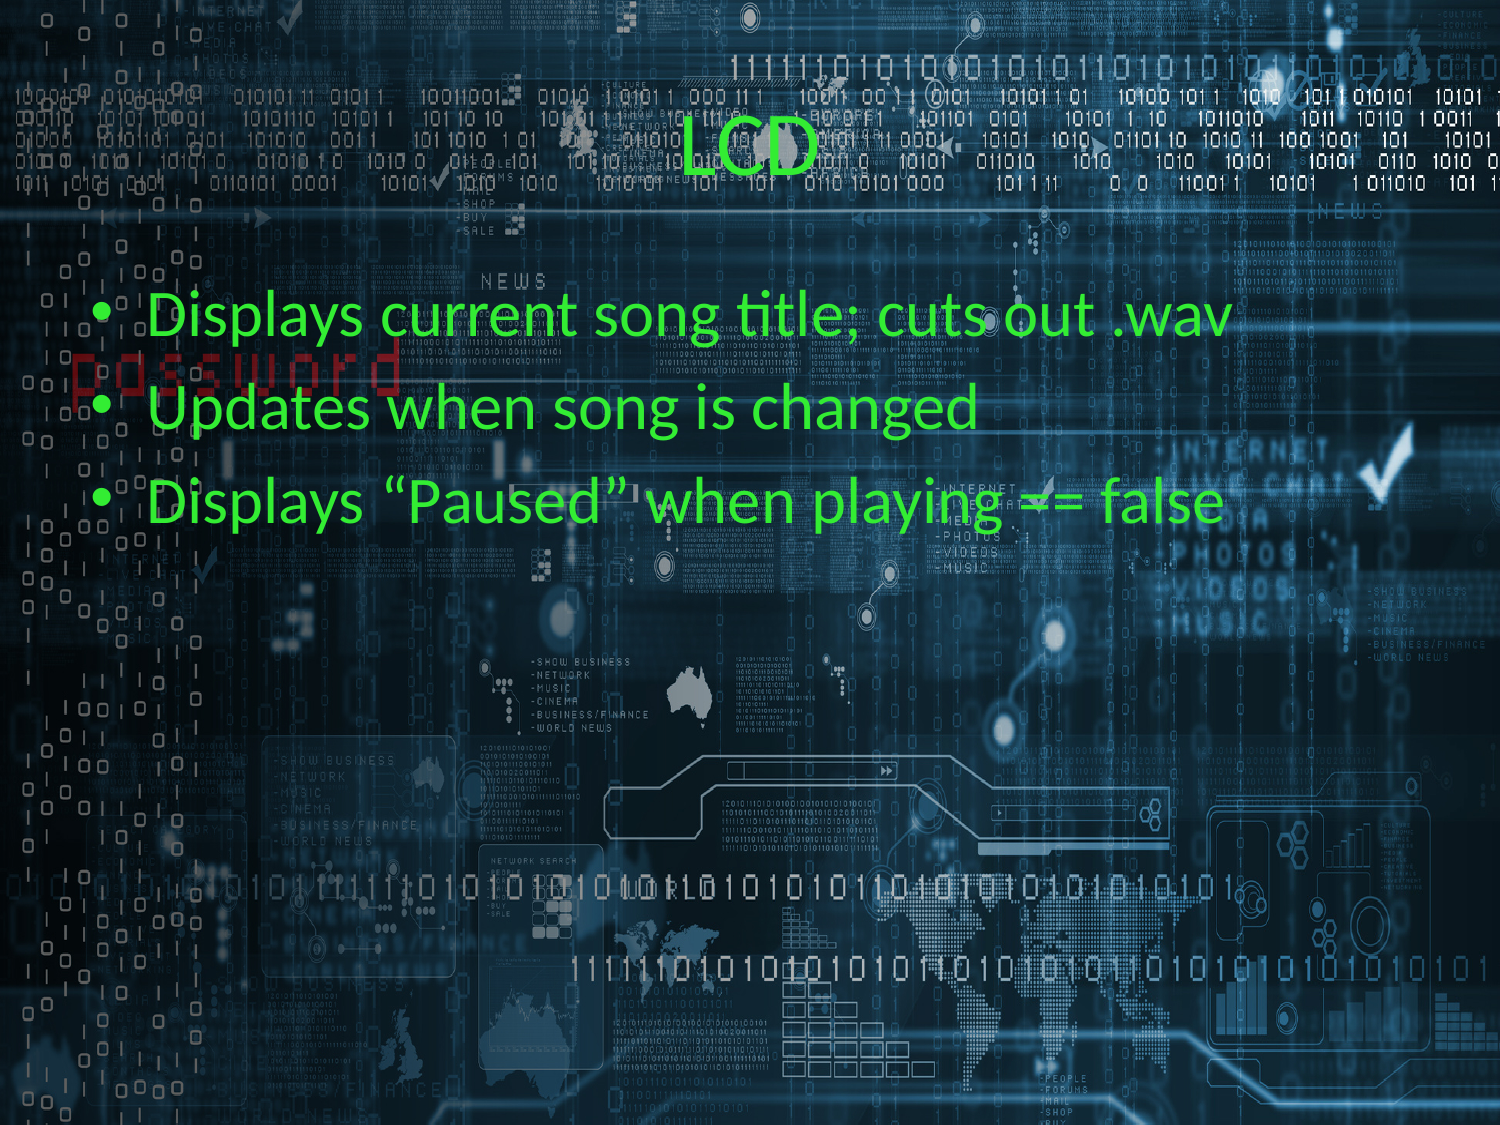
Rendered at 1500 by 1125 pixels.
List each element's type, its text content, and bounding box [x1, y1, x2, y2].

picture [0, 0, 1500, 1125]
list Displays current song title; cuts out .wav Updates when song is changed Displays “Paused” when playing == false [75, 262, 1425, 1005]
title LCD [75, 45, 1425, 233]
